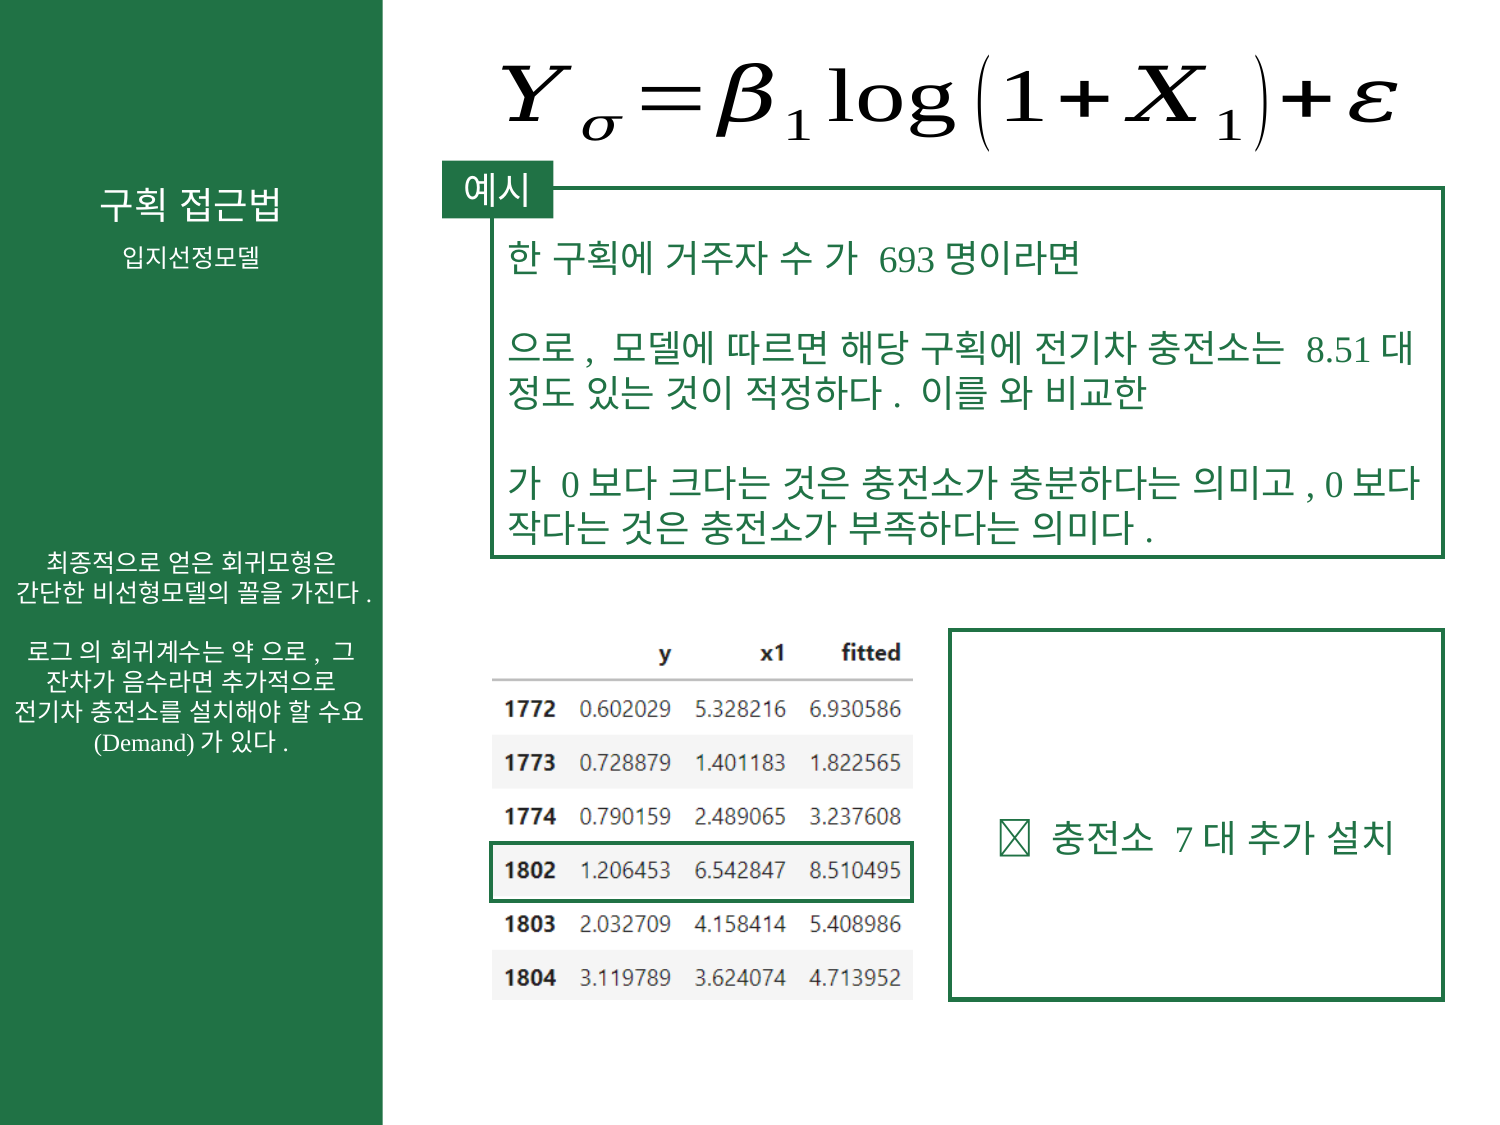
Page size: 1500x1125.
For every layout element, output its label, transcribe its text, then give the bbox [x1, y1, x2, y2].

text_box 입지선정모델 [0, 235, 383, 280]
text_box 예시 [441, 160, 554, 219]
picture [492, 630, 913, 1000]
